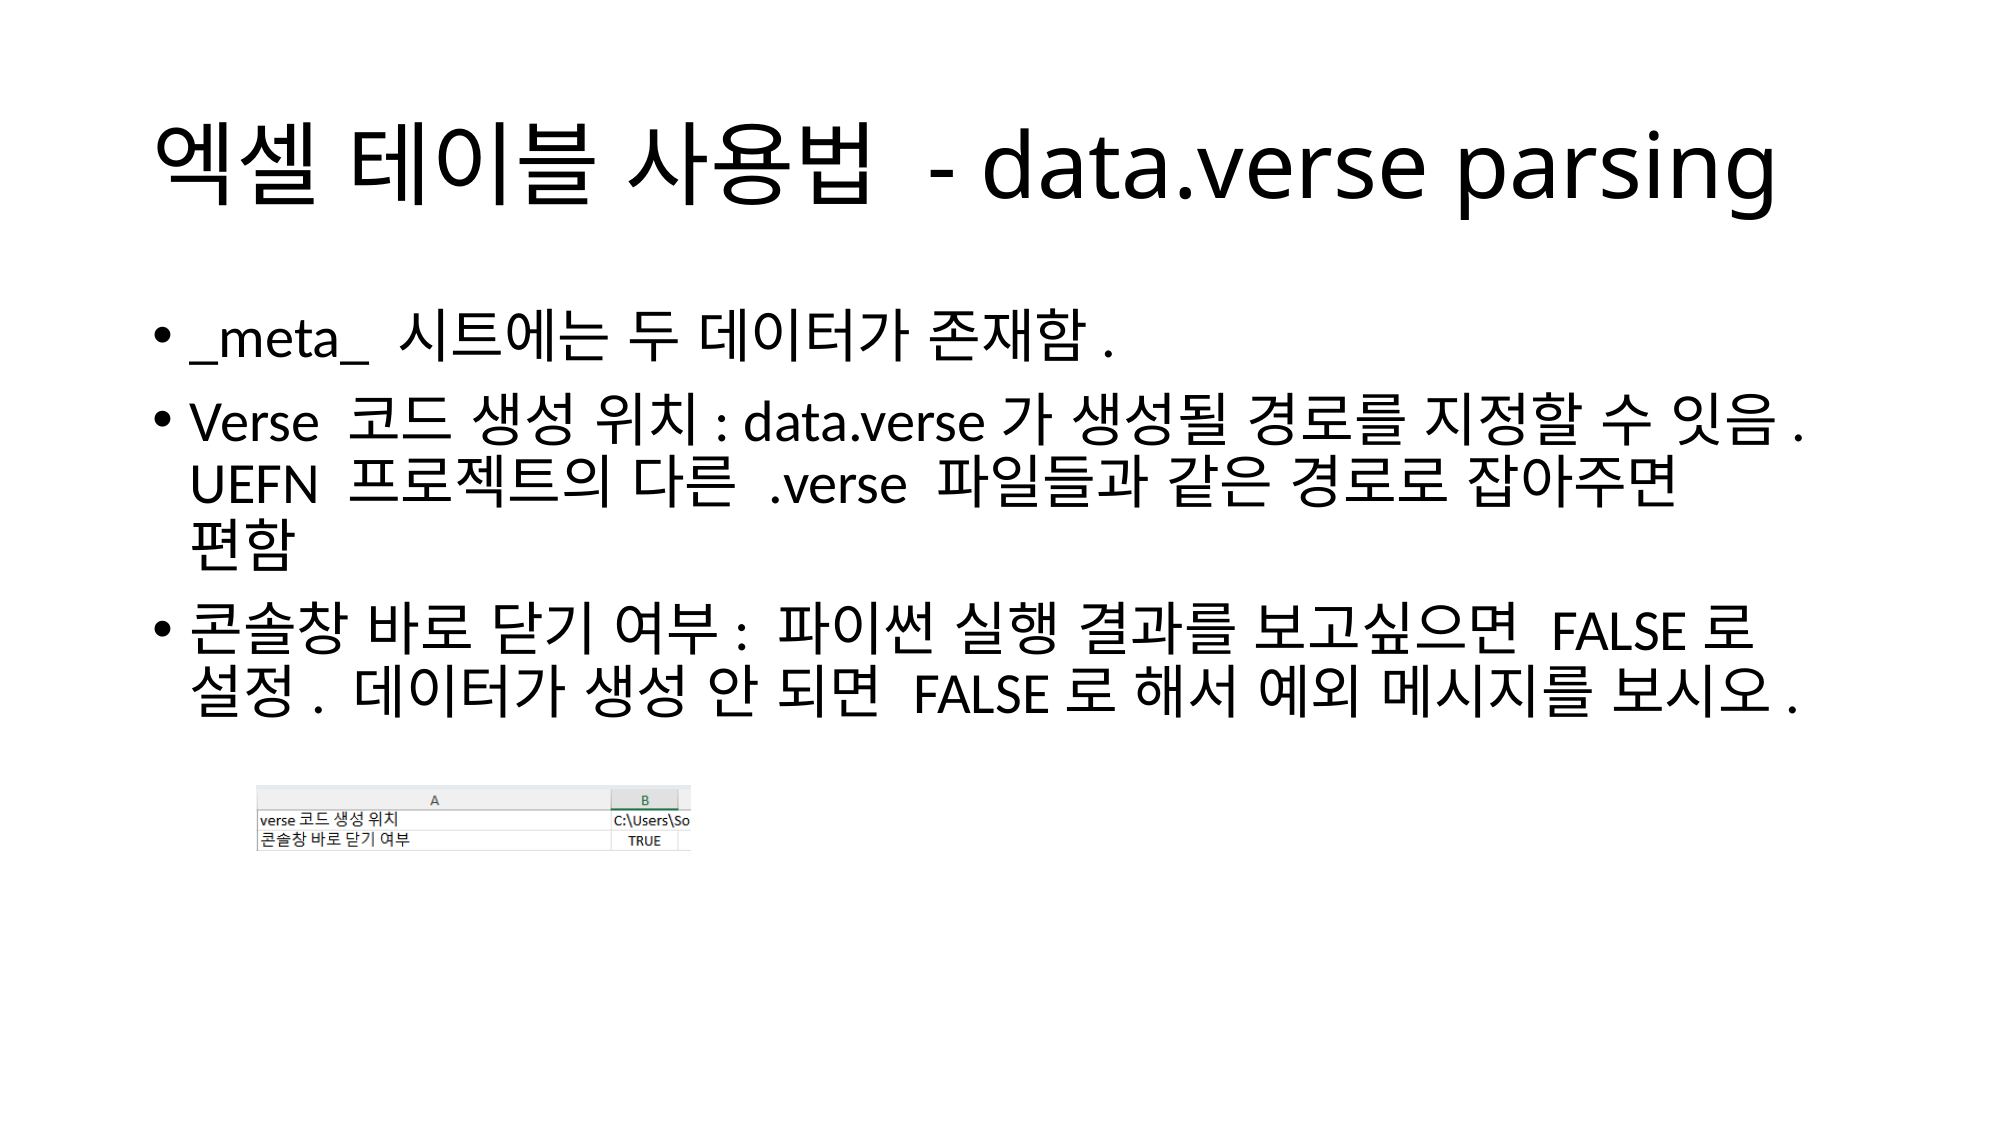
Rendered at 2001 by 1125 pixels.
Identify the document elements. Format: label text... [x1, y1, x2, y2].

title 엑셀 테이블 사용법 - data.verse parsing [137, 59, 1863, 278]
picture [256, 785, 691, 851]
list _meta_ 시트에는 두 데이터가 존재함. Verse 코드 생성 위치: data.verse가 생성될 경로를 지정할 수 잇음. UEFN 프로젝트의 다른 .verse 파일들과 같은 경로로 잡아주면 편함 콘솔창 바로 닫기 여부: 파이썬 실행 결과를 보고싶으면 FALSE로 설정. 데이터가 생성 안 되면 FALSE로 해서 예외 메시지를 보시오. [137, 299, 1863, 1014]
